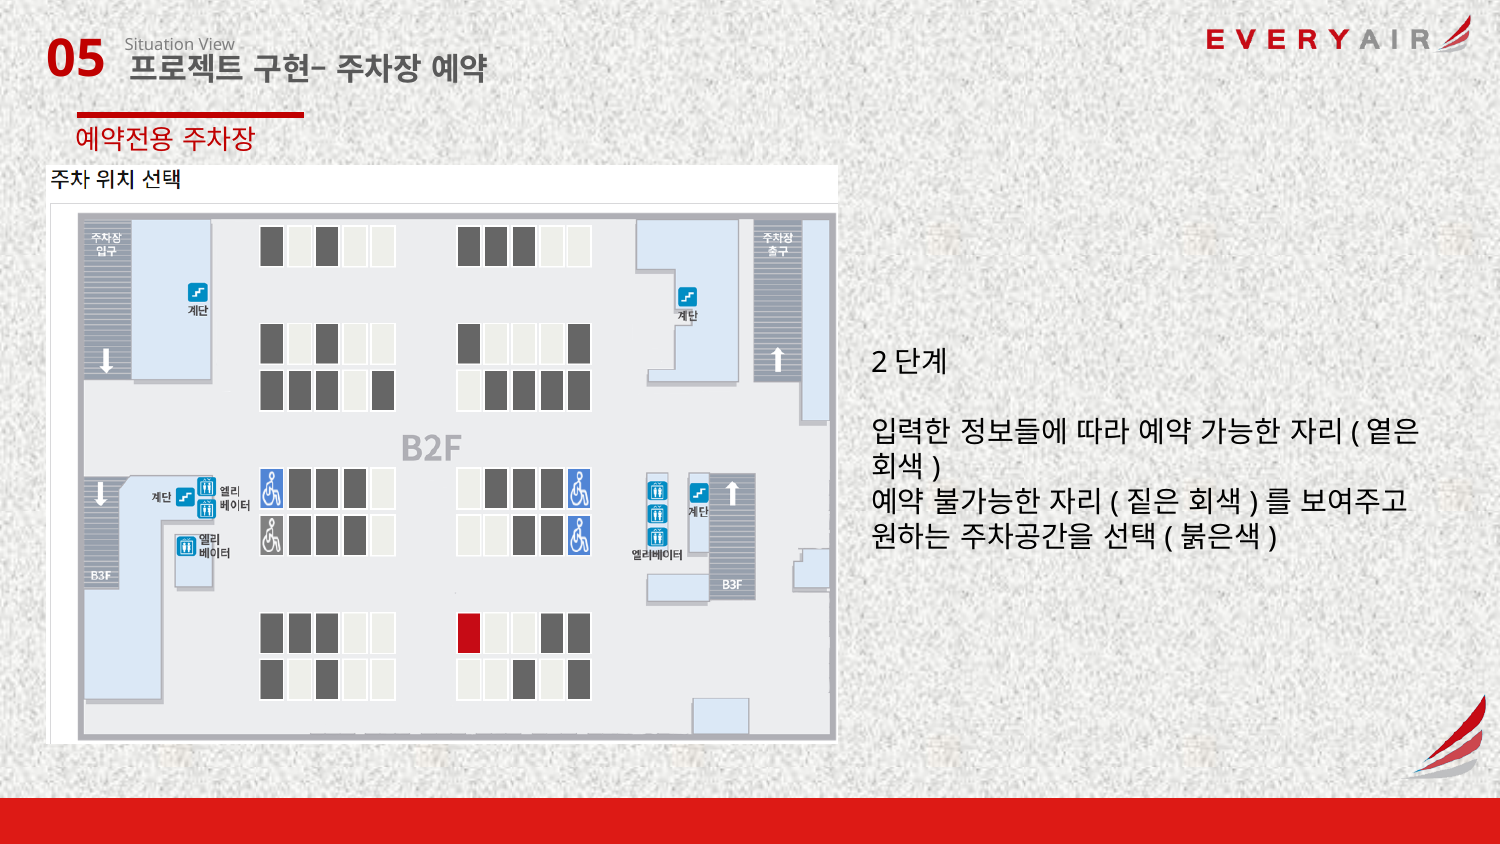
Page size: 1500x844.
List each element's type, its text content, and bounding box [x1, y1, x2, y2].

text_box [0, 798, 1500, 844]
text_box 05 [17, 16, 136, 95]
text_box 2단계 입력한 정보들에 따라 예약 가능한 자리(옅은 회색) 예약 불가능한 자리(짙은 회색)를 보여주고 원하는 주차공간을 선택(붉은색) [856, 336, 1454, 631]
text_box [100, 26, 519, 96]
picture [0, 0, 1500, 798]
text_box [64, 114, 304, 163]
